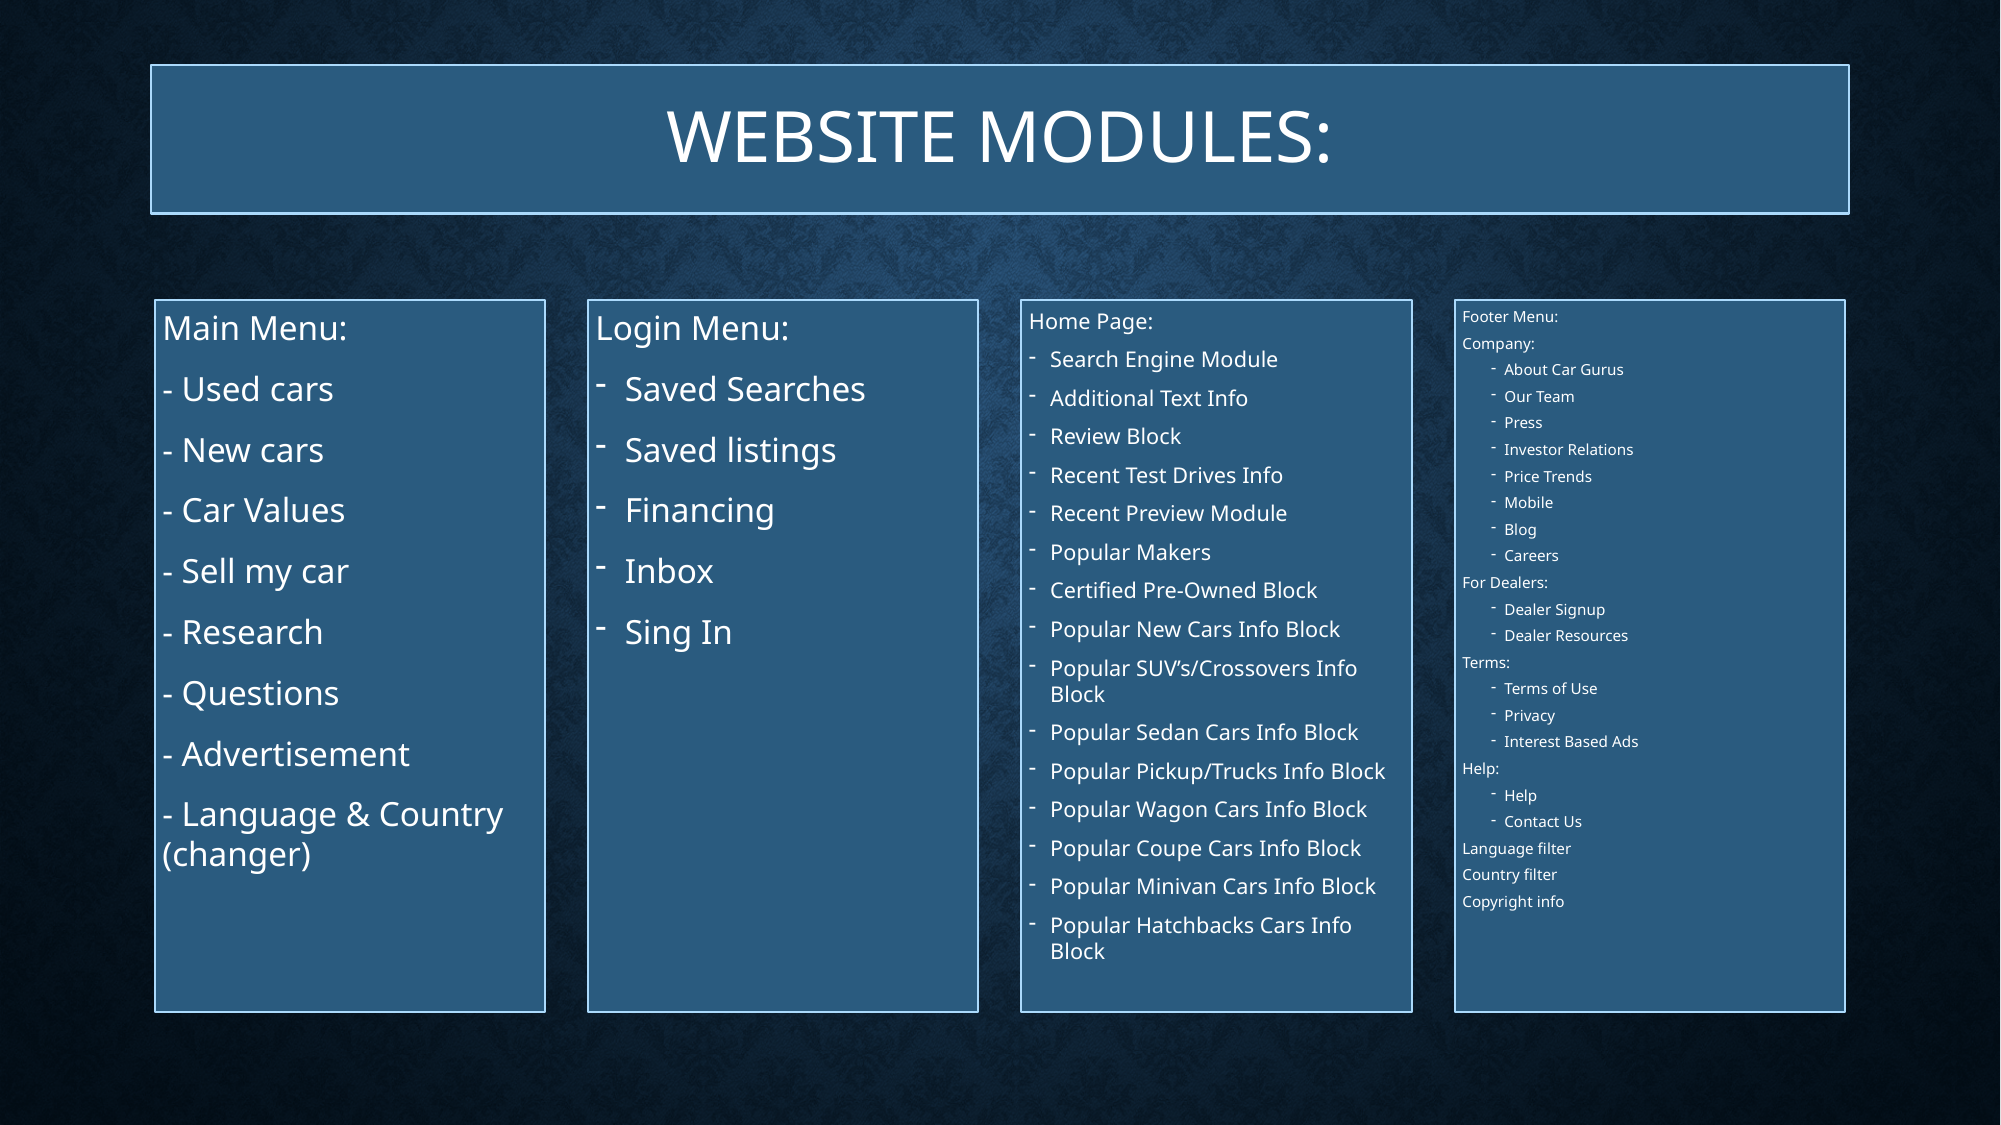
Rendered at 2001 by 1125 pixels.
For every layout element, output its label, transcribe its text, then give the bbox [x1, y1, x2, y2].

text_box Footer Menu: Company: About Car Gurus Our Team Press Investor Relations Price Trends Mobile Blog Careers For Dealers: Dealer Signup Dealer Resources Terms: Terms of Use Privacy Interest Based Ads Help: Help Contact Us Language filter Country filter Copyright info [1454, 299, 1846, 1013]
text_box Login Menu: Saved Searches Saved listings Financing Inbox Sing In [588, 299, 979, 1013]
title Website Modules: [150, 64, 1850, 215]
picture [0, 0, 2001, 1125]
text_box Home Page: Search Engine Module Additional Text Info Review Block Recent Test Drives Info Recent Preview Module Popular Makers Certified Pre-Owned Block Popular New Cars Info Block Popular SUV’s/Crossovers Info Block Popular Sedan Cars Info Block Popular Pickup/Trucks Info Block Popular Wagon Cars Info Block Popular Coupe Cars Info Block Popular Minivan Cars Info Block Popular Hatchbacks Cars Info Block [1021, 299, 1412, 1013]
list Main Menu: - Used cars - New cars - Car Values - Sell my car - Research - Questions - Advertisement - Language & Country (changer) [154, 299, 546, 1013]
